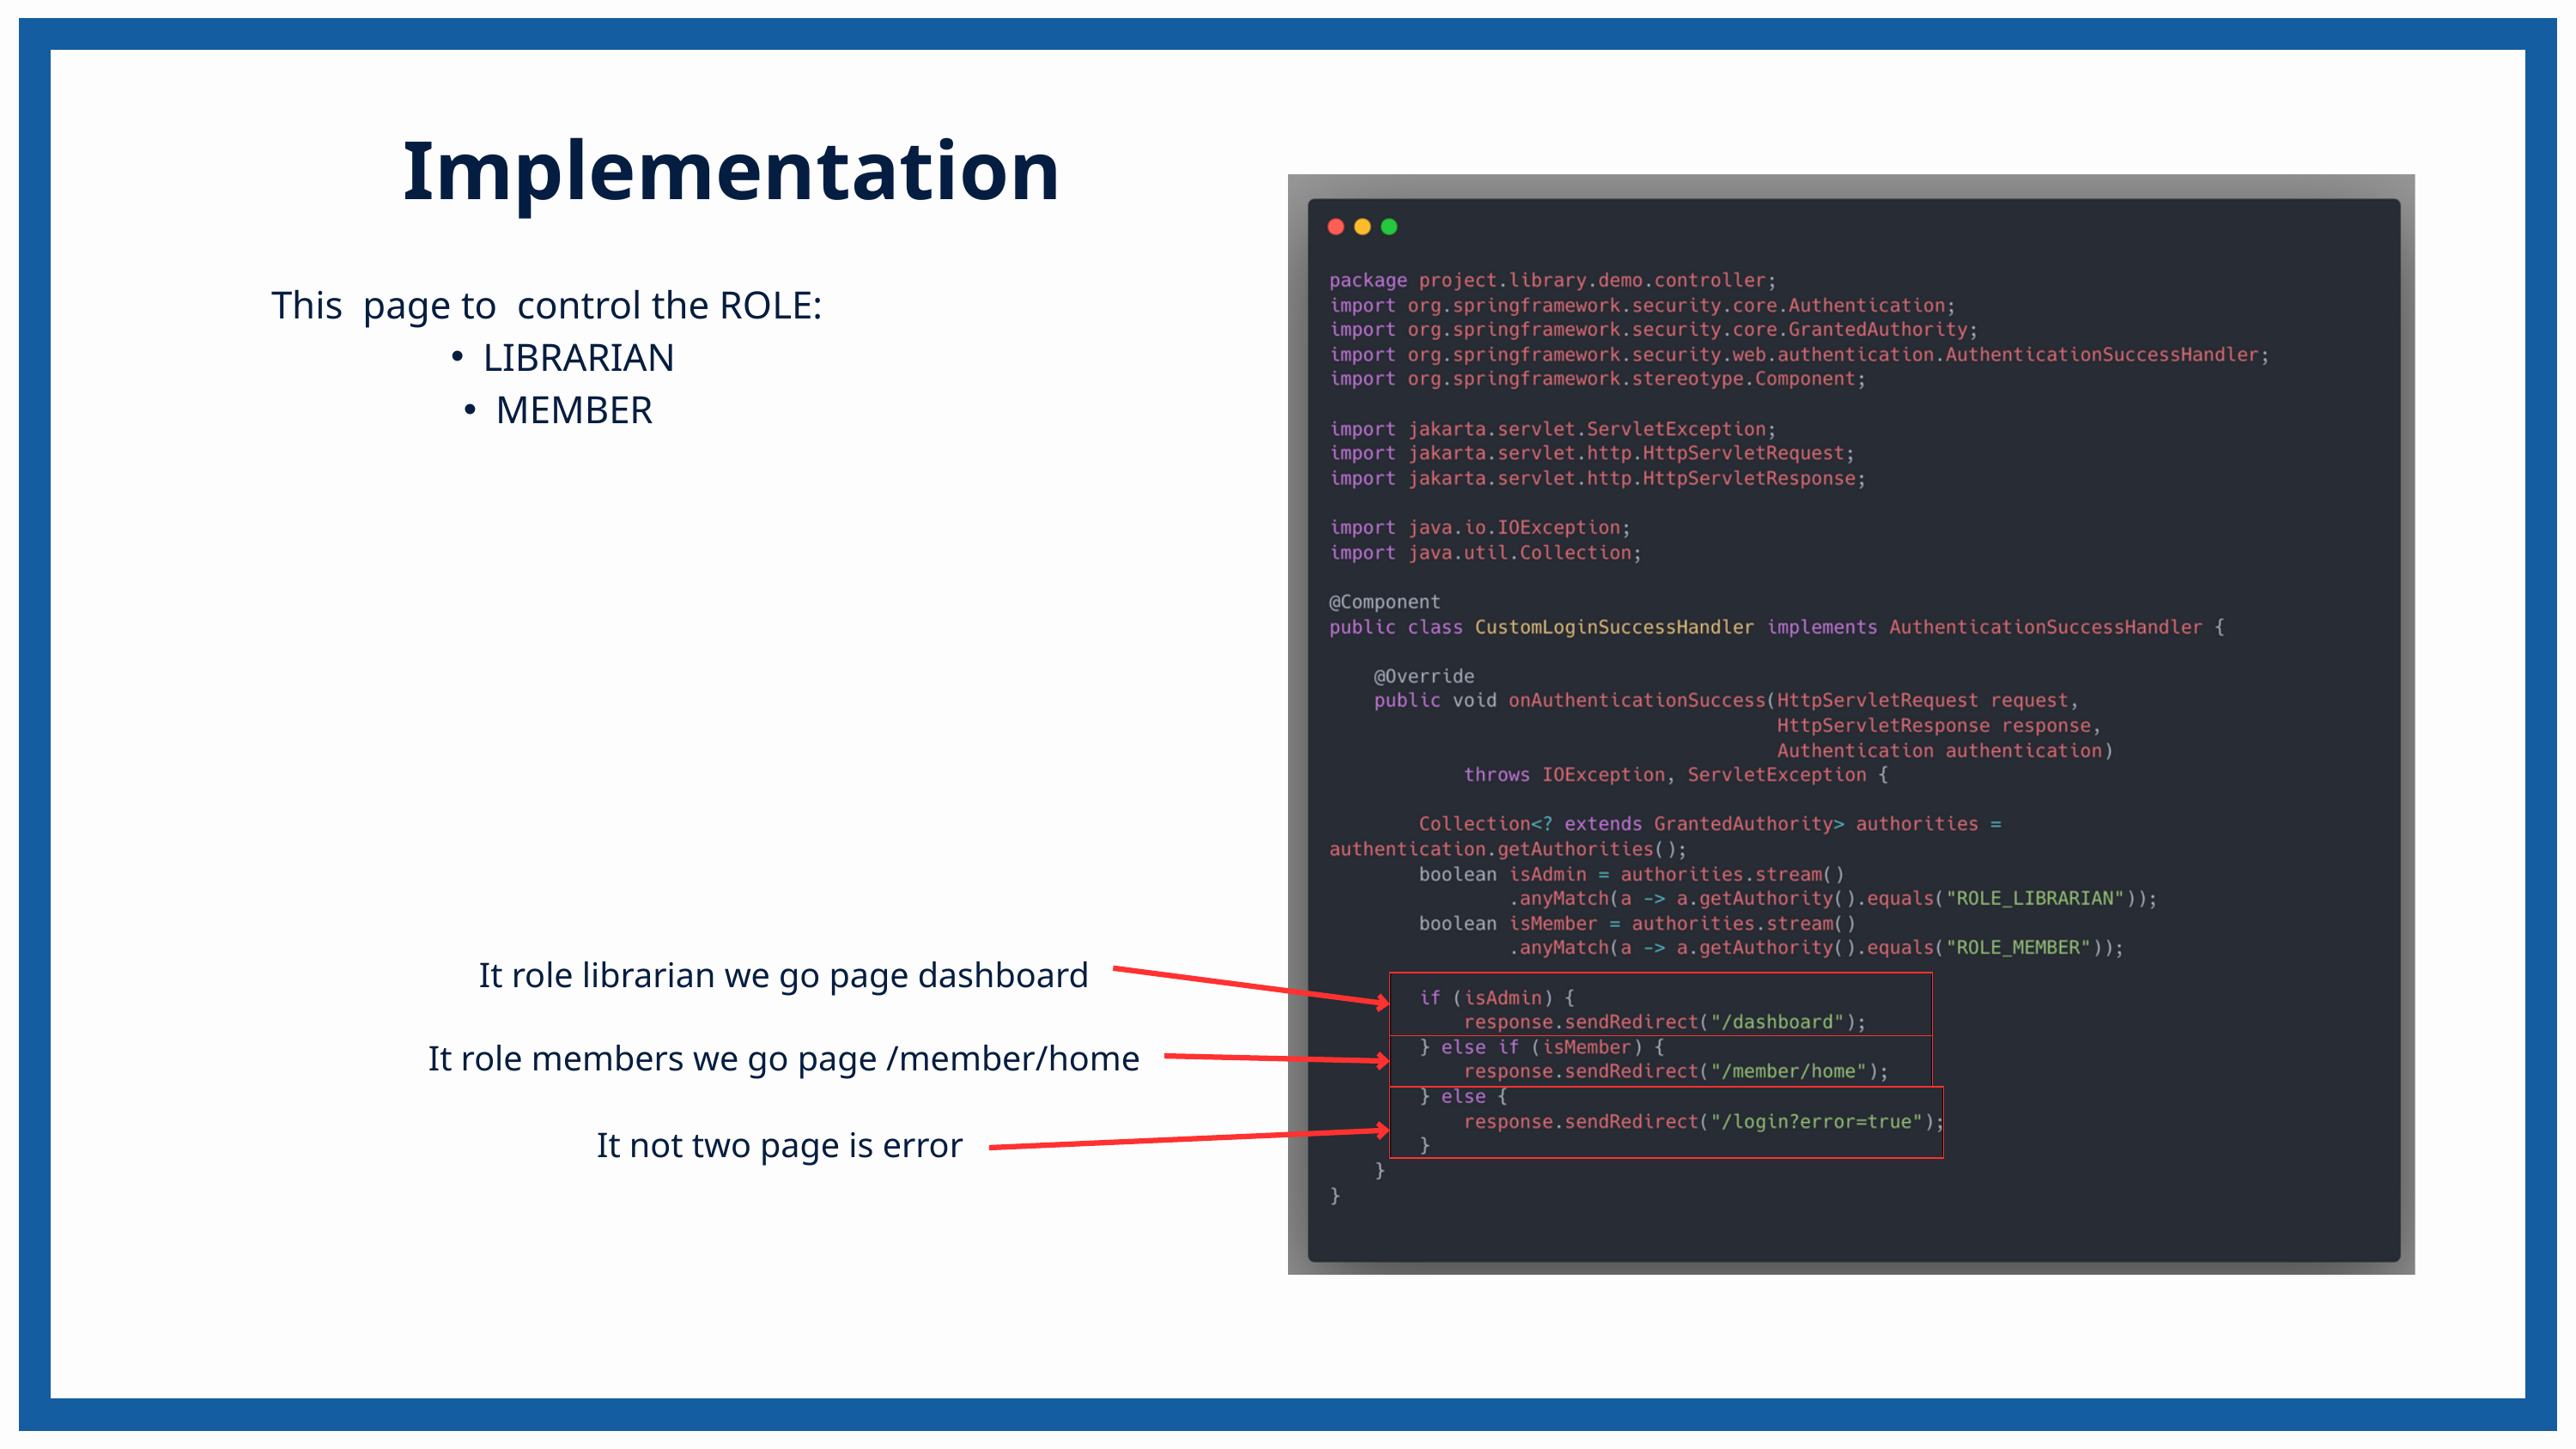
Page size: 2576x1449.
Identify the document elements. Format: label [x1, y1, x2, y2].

text_box [34, 33, 2542, 1415]
